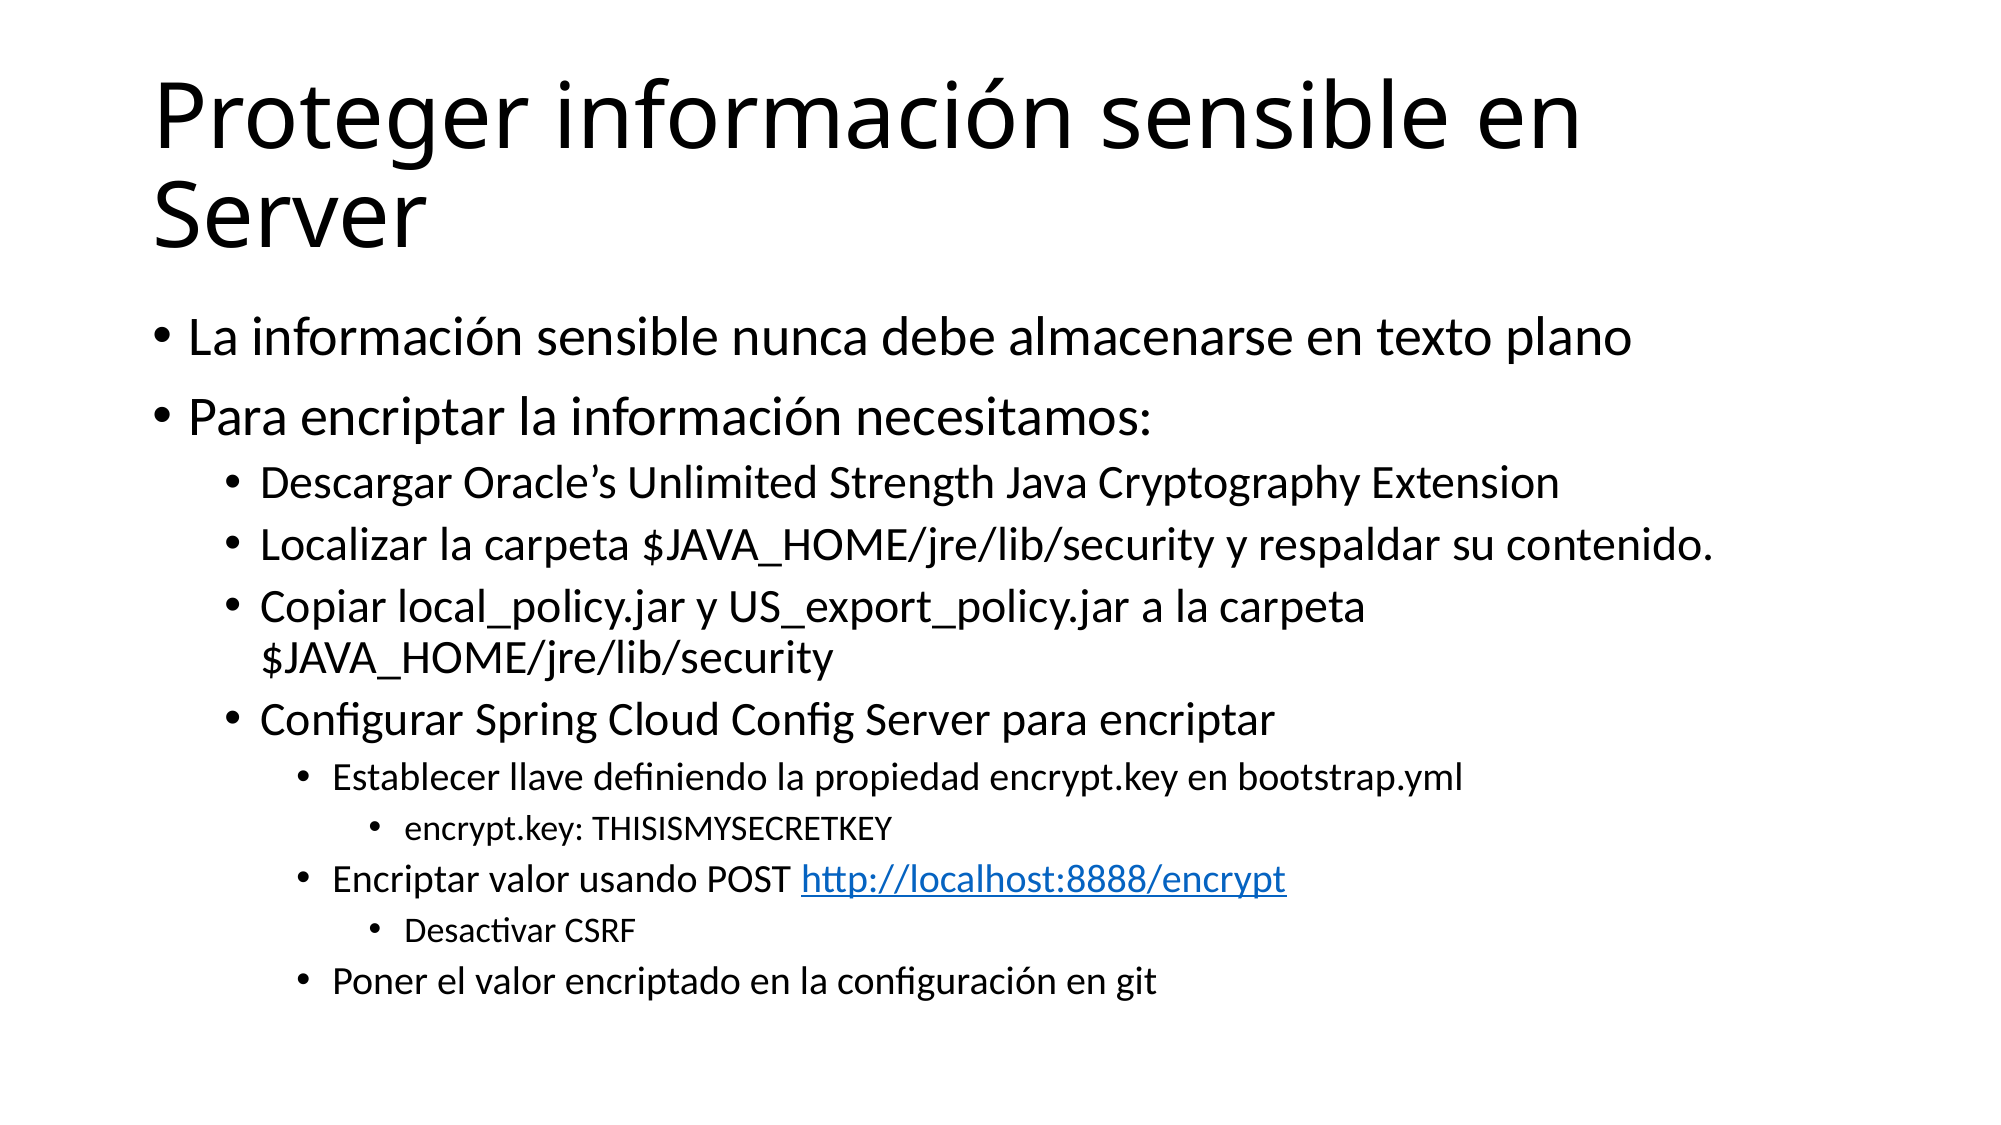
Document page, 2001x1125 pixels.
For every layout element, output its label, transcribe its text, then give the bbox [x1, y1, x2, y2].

title Proteger información sensible en Server [137, 59, 1863, 278]
list La información sensible nunca debe almacenarse en texto plano Para encriptar la información necesitamos: Descargar Oracle’s Unlimited Strength Java Cryptography Extension Localizar la carpeta $JAVA_HOME/jre/lib/security y respaldar su contenido. Copiar local_policy.jar y US_export_policy.jar a la carpeta $JAVA_HOME/jre/lib/security Configurar Spring Cloud Config Server para encriptar Establecer llave definiendo la propiedad encrypt.key en bootstrap.yml encrypt.key: THISISMYSECRETKEY Encriptar valor usando POST http://localhost:8888/encrypt Desactivar CSRF Poner el valor encriptado en la configuración en git [137, 299, 1863, 1014]
